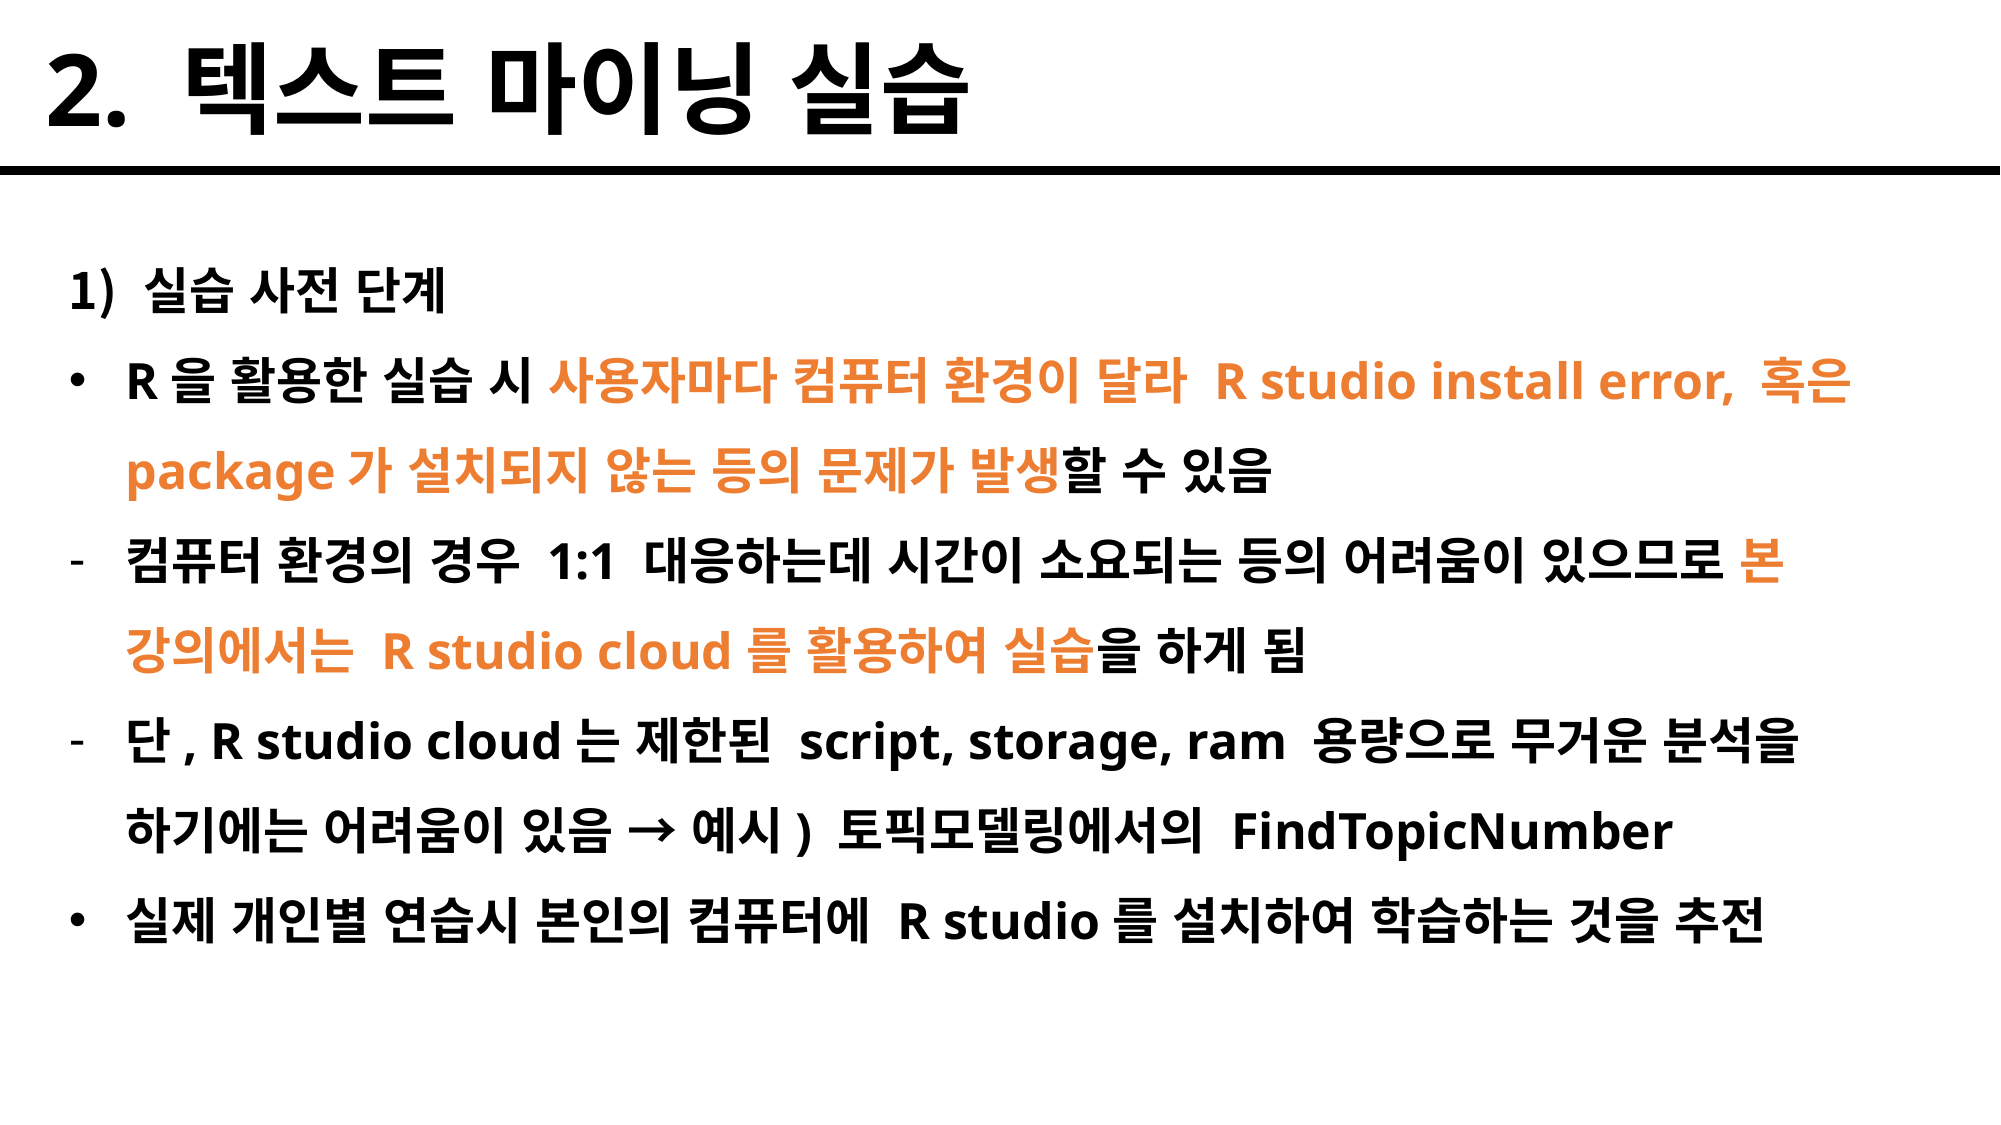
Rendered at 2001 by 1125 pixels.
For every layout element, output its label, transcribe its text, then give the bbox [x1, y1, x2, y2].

text_box 2. 텍스트 마이닝 실습 [30, 19, 1823, 155]
text_box 실습 사전 단계 R을 활용한 실습 시 사용자마다 컴퓨터 환경이 달라 R studio install error, 혹은 package가 설치되지 않는 등의 문제가 발생할 수 있음 컴퓨터 환경의 경우 1:1 대응하는데 시간이 소요되는 등의 어려움이 있으므로 본 강의에서는 R studio cloud를 활용하여 실습을 하게 됨 단, R studio cloud는 제한된 script, storage, ram 용량으로 무거운 분석을 하기에는 어려움이 있음 → 예시) 토픽모델링에서의 FindTopicNumber 실제 개인별 연습시 본인의 컴퓨터에 R studio를 설치하여 학습하는 것을 추전 [54, 222, 1903, 958]
